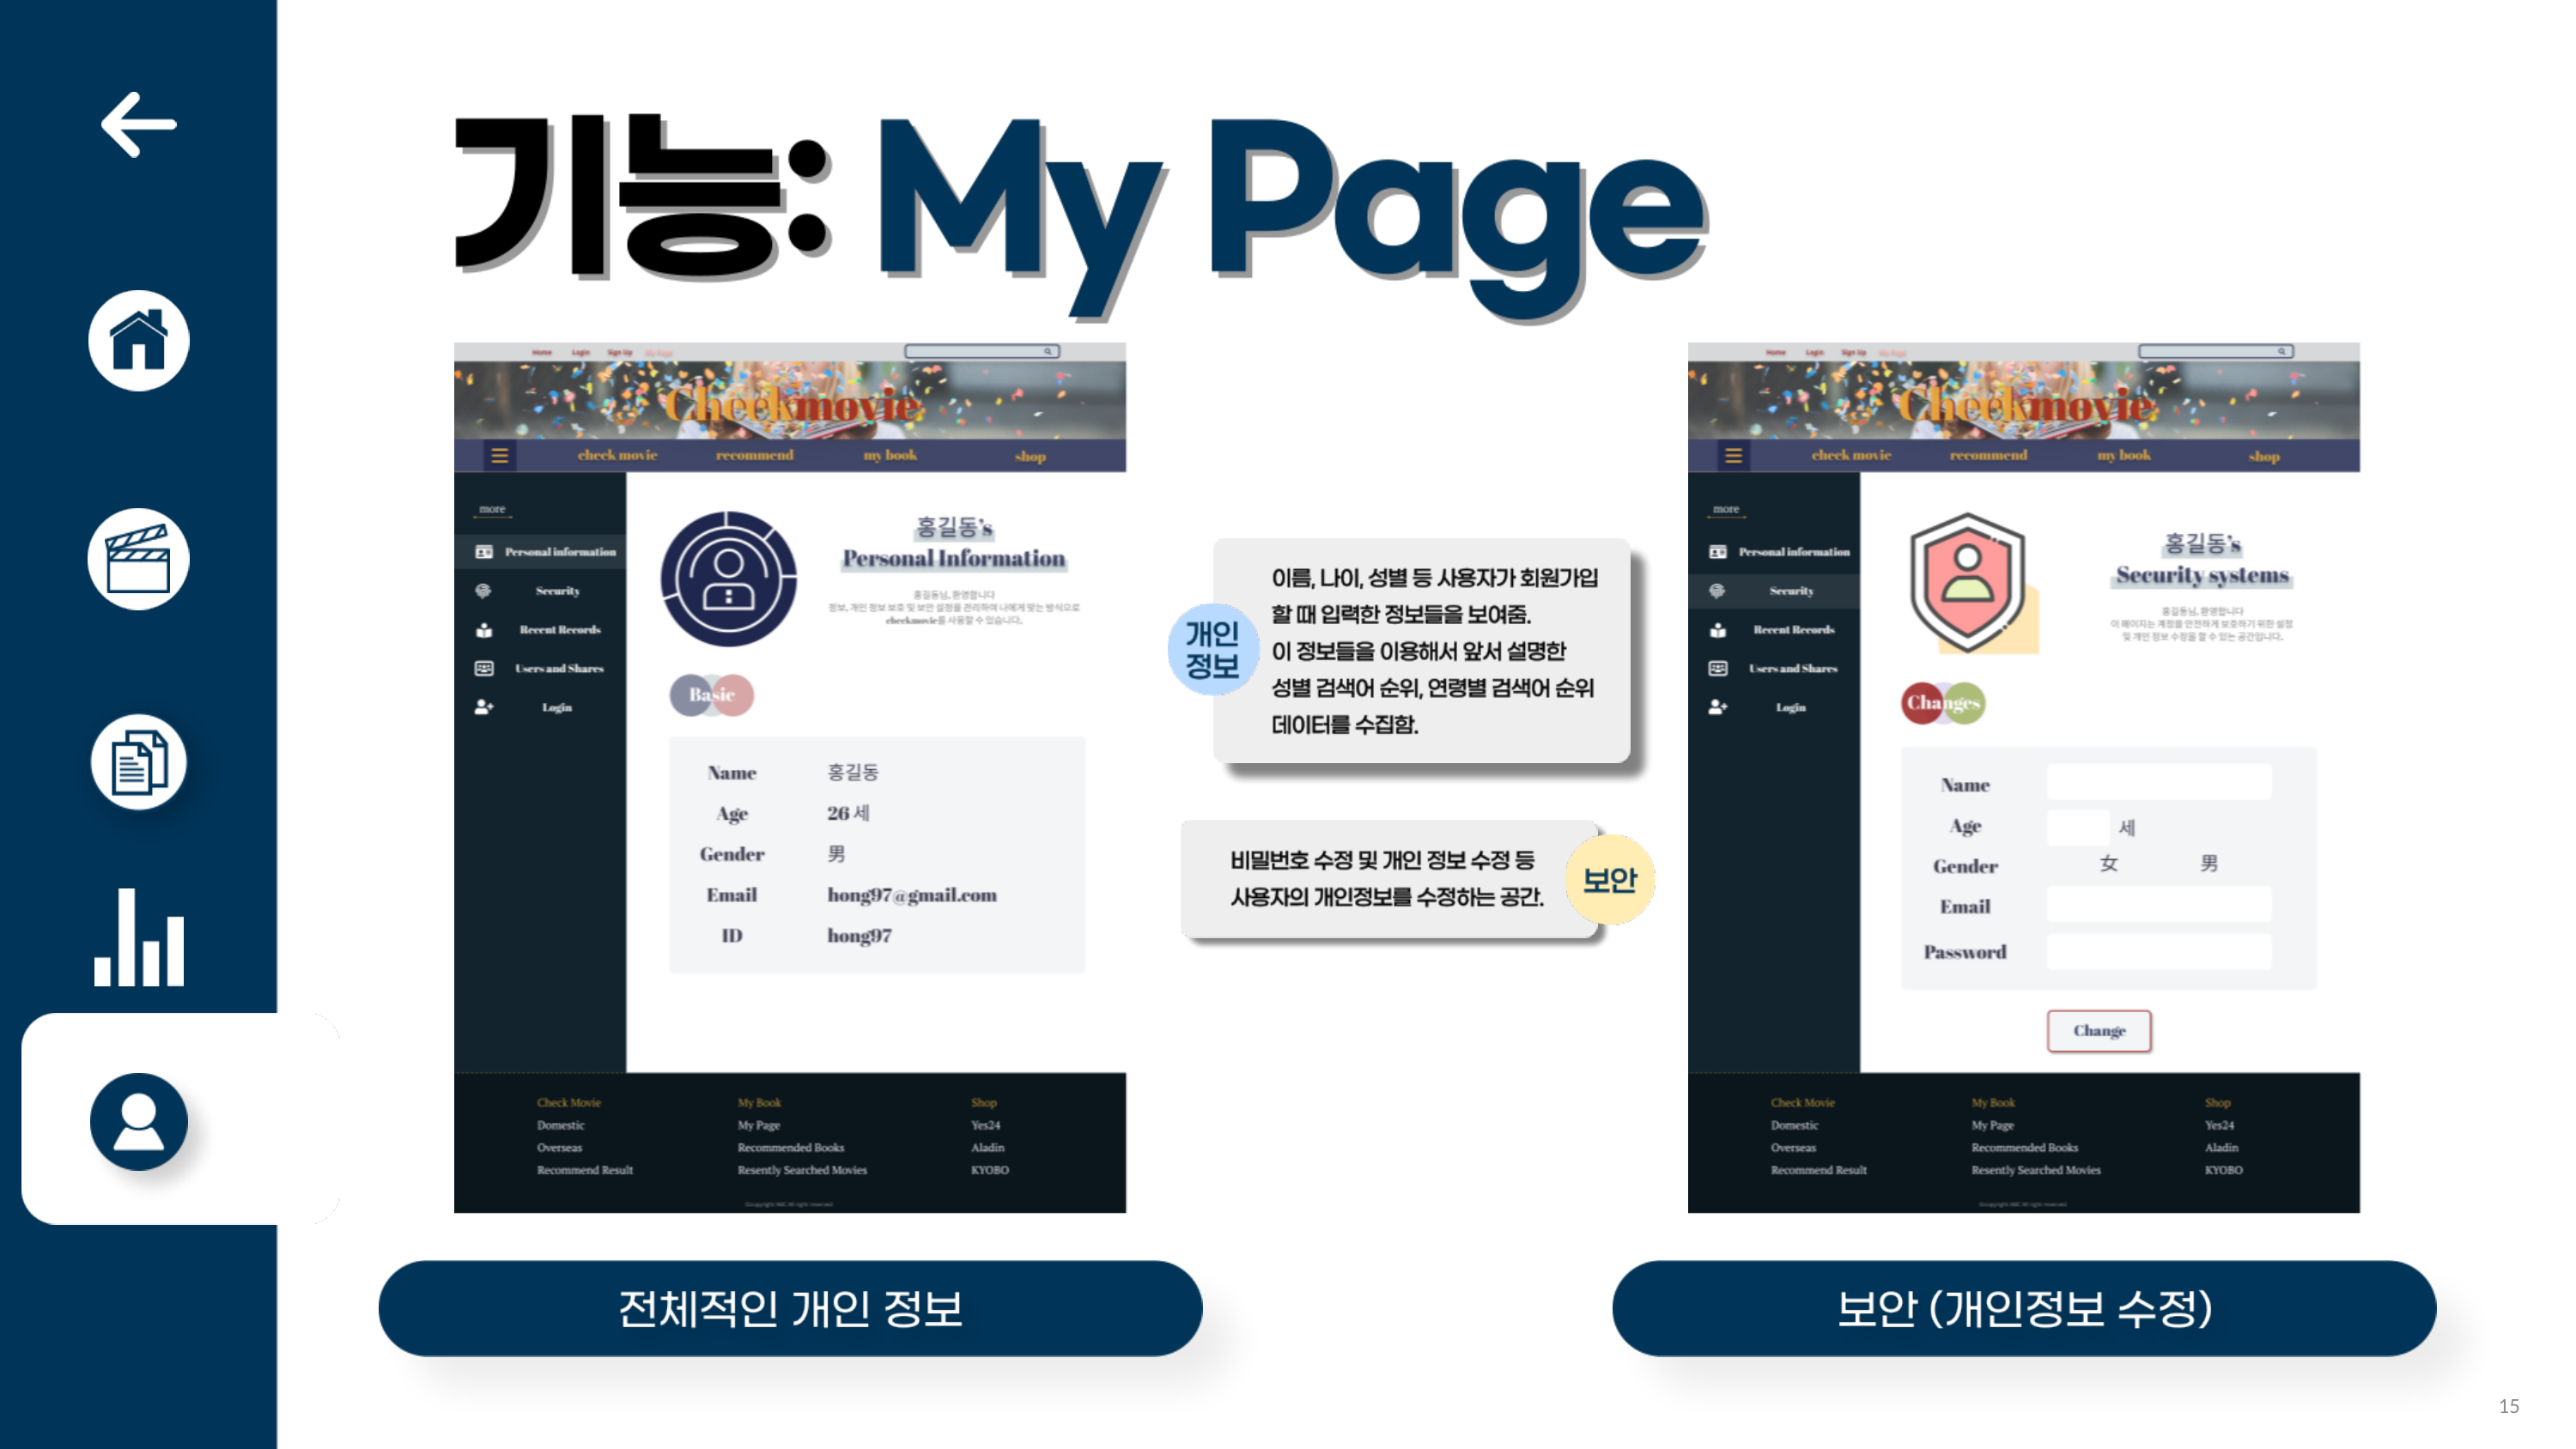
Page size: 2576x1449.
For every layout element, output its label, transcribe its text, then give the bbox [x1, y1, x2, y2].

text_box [1212, 538, 1631, 763]
picture [1127, 441, 1688, 1004]
slide_number 15 [2332, 1379, 2533, 1431]
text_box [1167, 603, 1261, 697]
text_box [454, 343, 1127, 1215]
picture [341, 1245, 2576, 1449]
picture [410, 54, 1789, 404]
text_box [1181, 820, 1598, 938]
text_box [0, 0, 341, 1449]
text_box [1688, 343, 2361, 1215]
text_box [1083, 1260, 1203, 1358]
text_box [2332, 1260, 2437, 1358]
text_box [1565, 834, 1656, 926]
